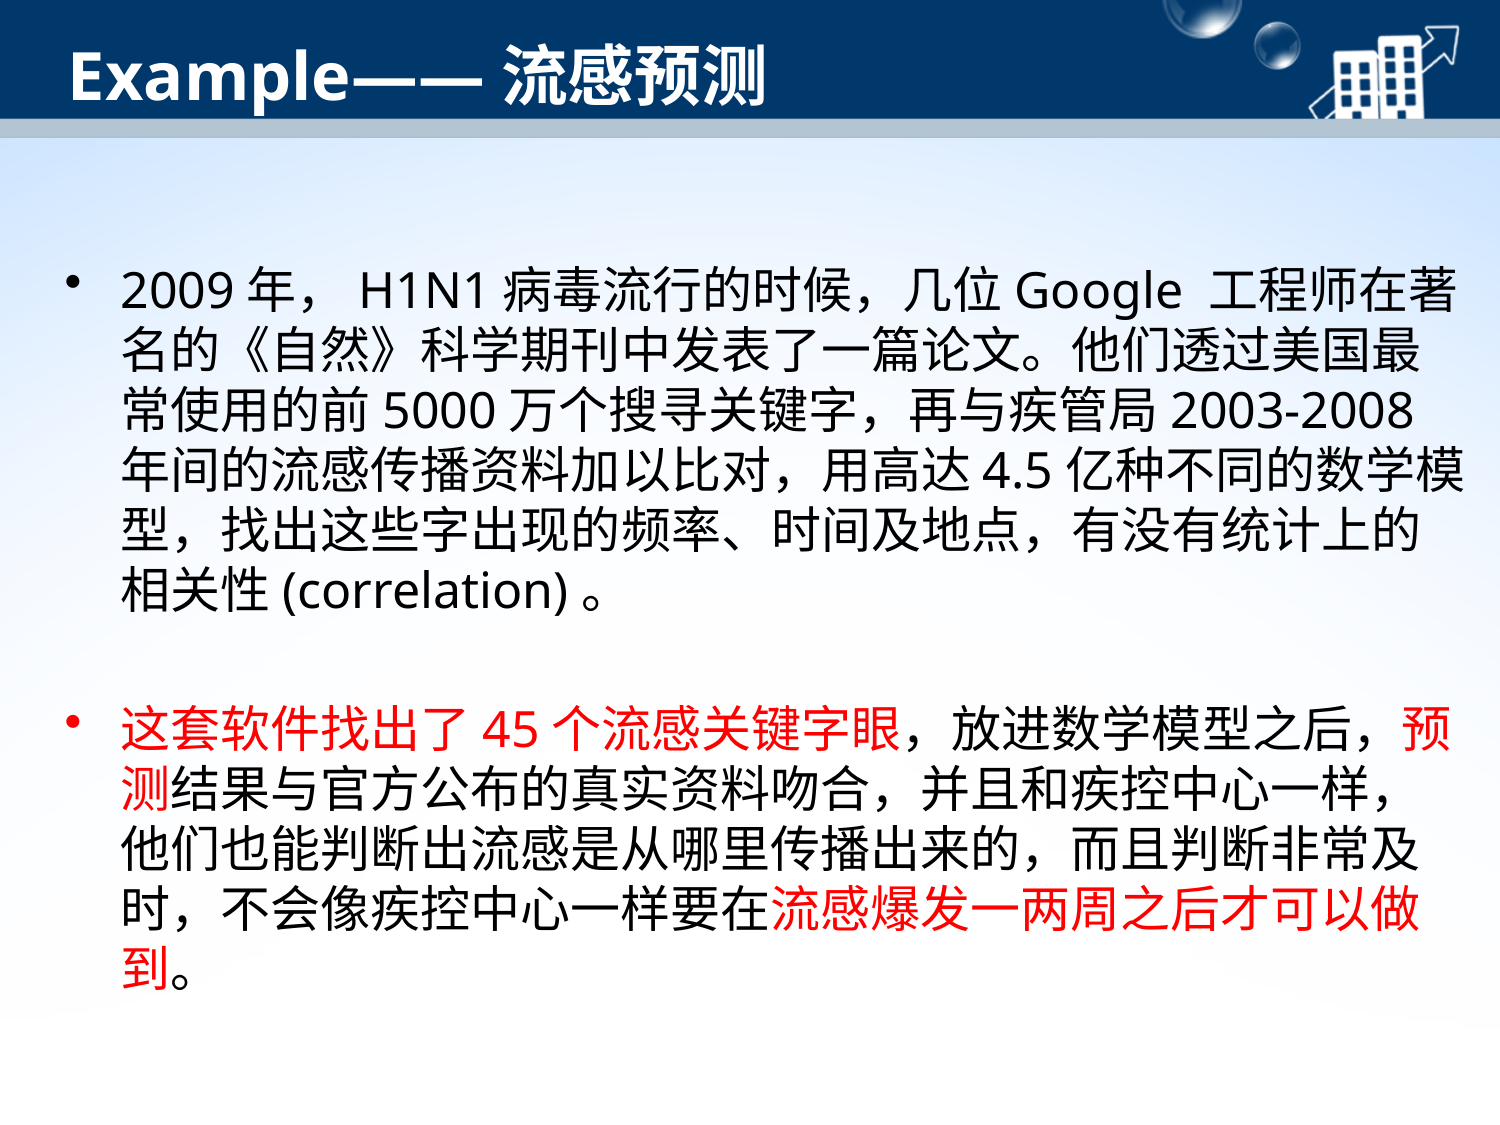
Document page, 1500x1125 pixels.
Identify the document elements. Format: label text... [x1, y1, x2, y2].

picture [0, 0, 1500, 1125]
title Example——流感预测 [53, 26, 1329, 114]
list 2009年，H1N1病毒流行的时候，几位Google 工程师在著名的《自然》科学期刊中发表了一篇论文。他们透过美国最常使用的前5000万个搜寻关键字，再与疾管局2003-2008年间的流感传播资料加以比对，用高达4.5亿种不同的数学模型，找出这些字出现的频率、时间及地点，有没有统计上的相关性(correlation)。 这套软件找出了45个流感关键字眼，放进数学模型之后，预测结果与官方公布的真实资料吻合，并且和疾控中心一样，他们也能判断出流感是从哪里传播出来的，而且判断非常及时，不会像疾控中心一样要在流感爆发一两周之后才可以做到。 [49, 250, 1483, 1001]
